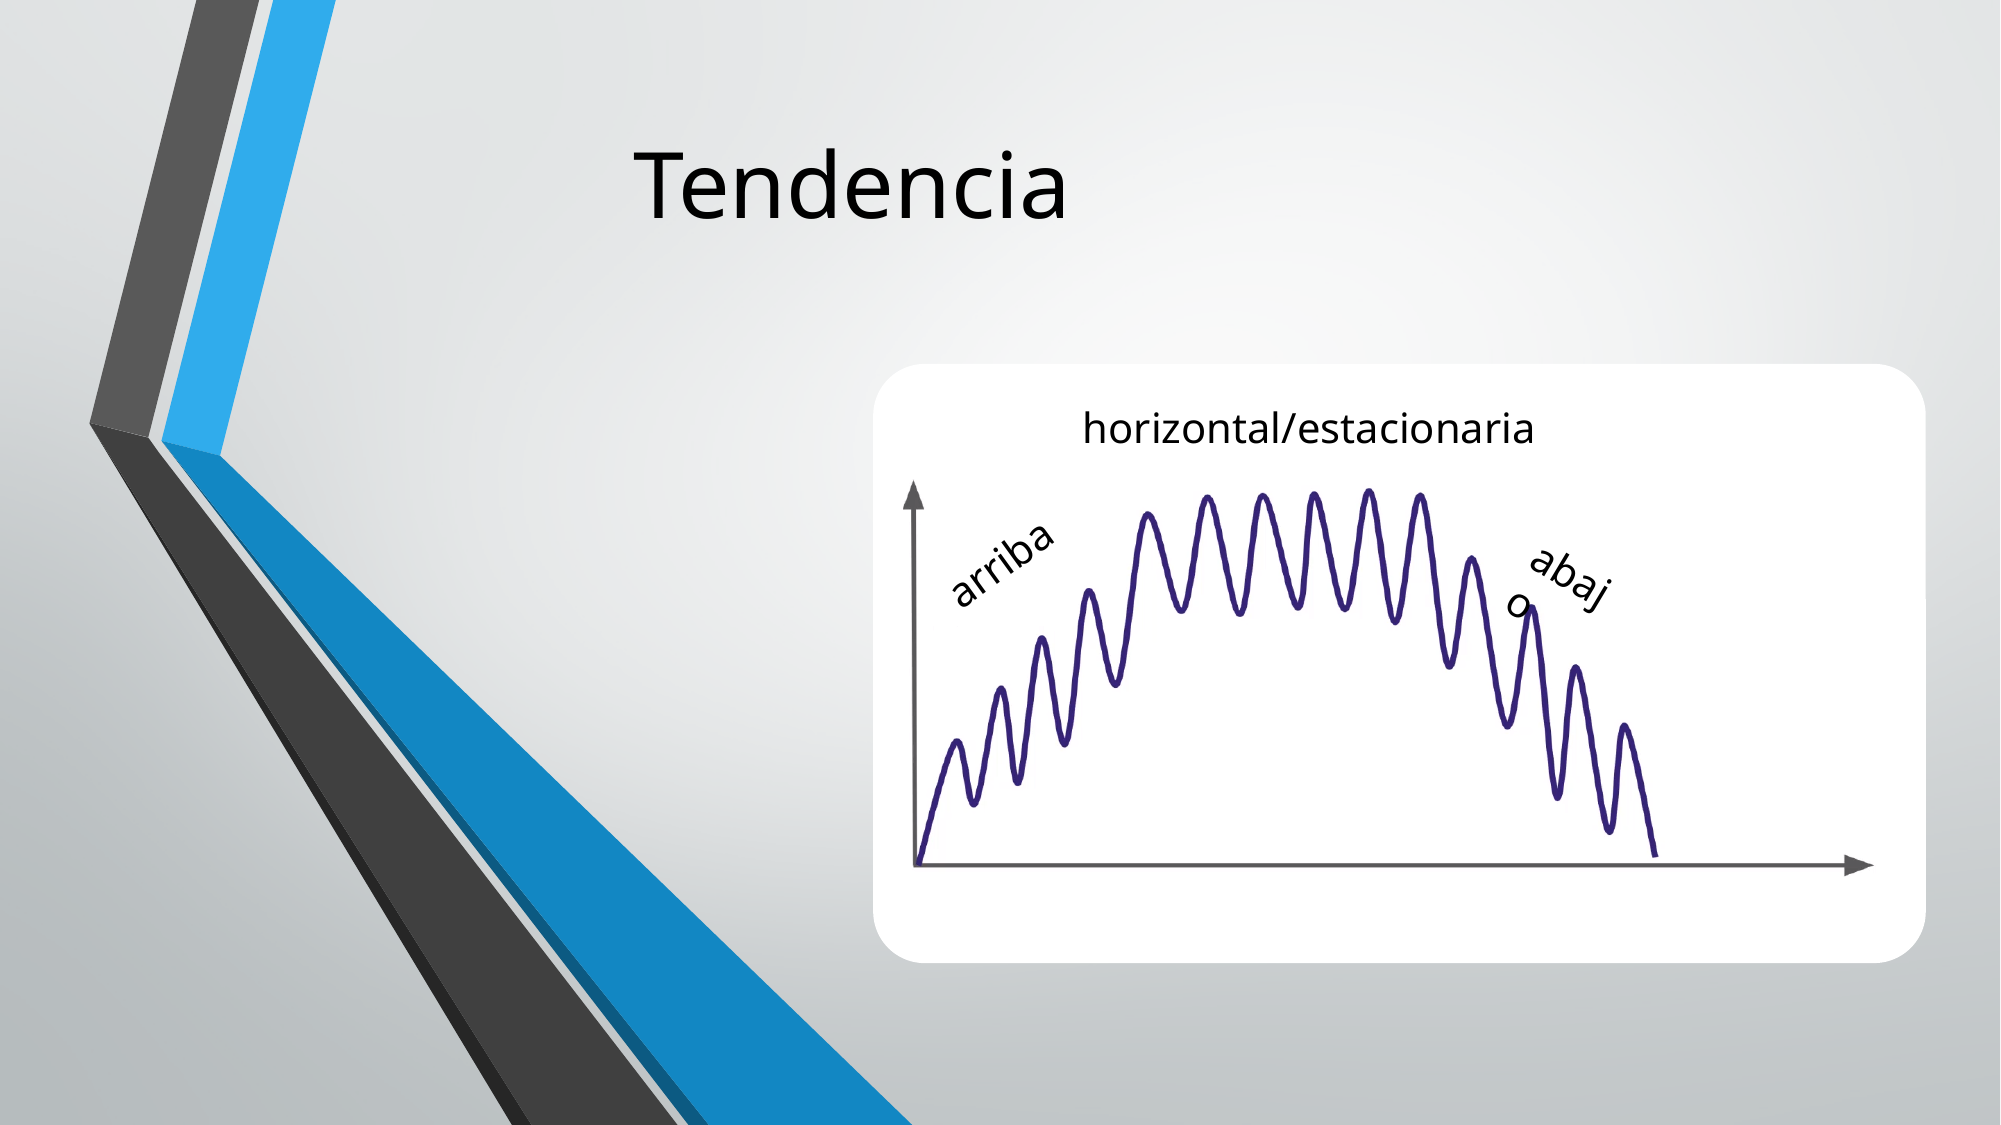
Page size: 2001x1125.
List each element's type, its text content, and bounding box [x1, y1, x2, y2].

text_box Tendencia [618, 118, 1086, 244]
picture [872, 363, 1926, 964]
